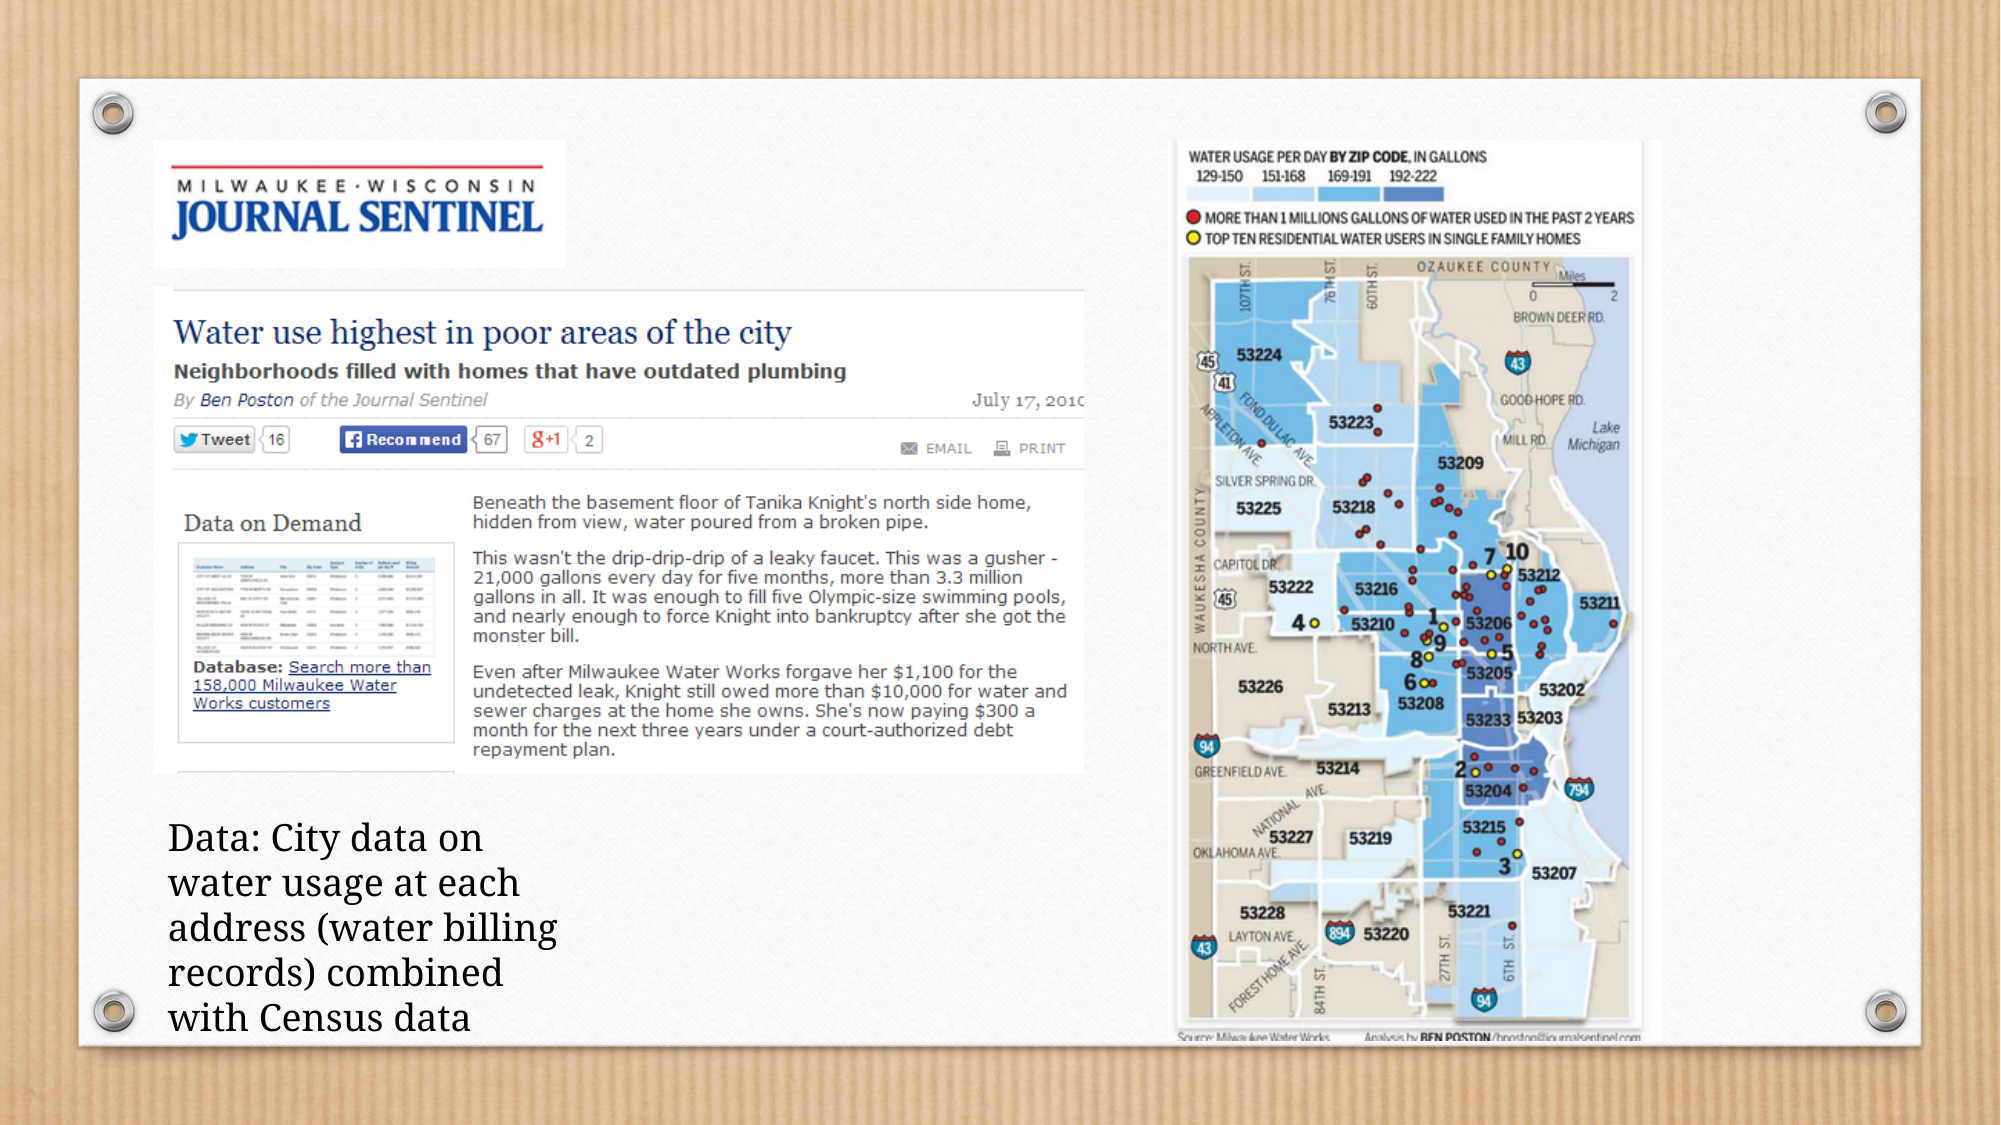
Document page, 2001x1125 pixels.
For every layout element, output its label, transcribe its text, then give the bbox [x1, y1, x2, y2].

picture [0, 0, 2001, 1125]
text_box Data: City data on water usage at each address (water billing records) combined with Census data [153, 806, 589, 1046]
